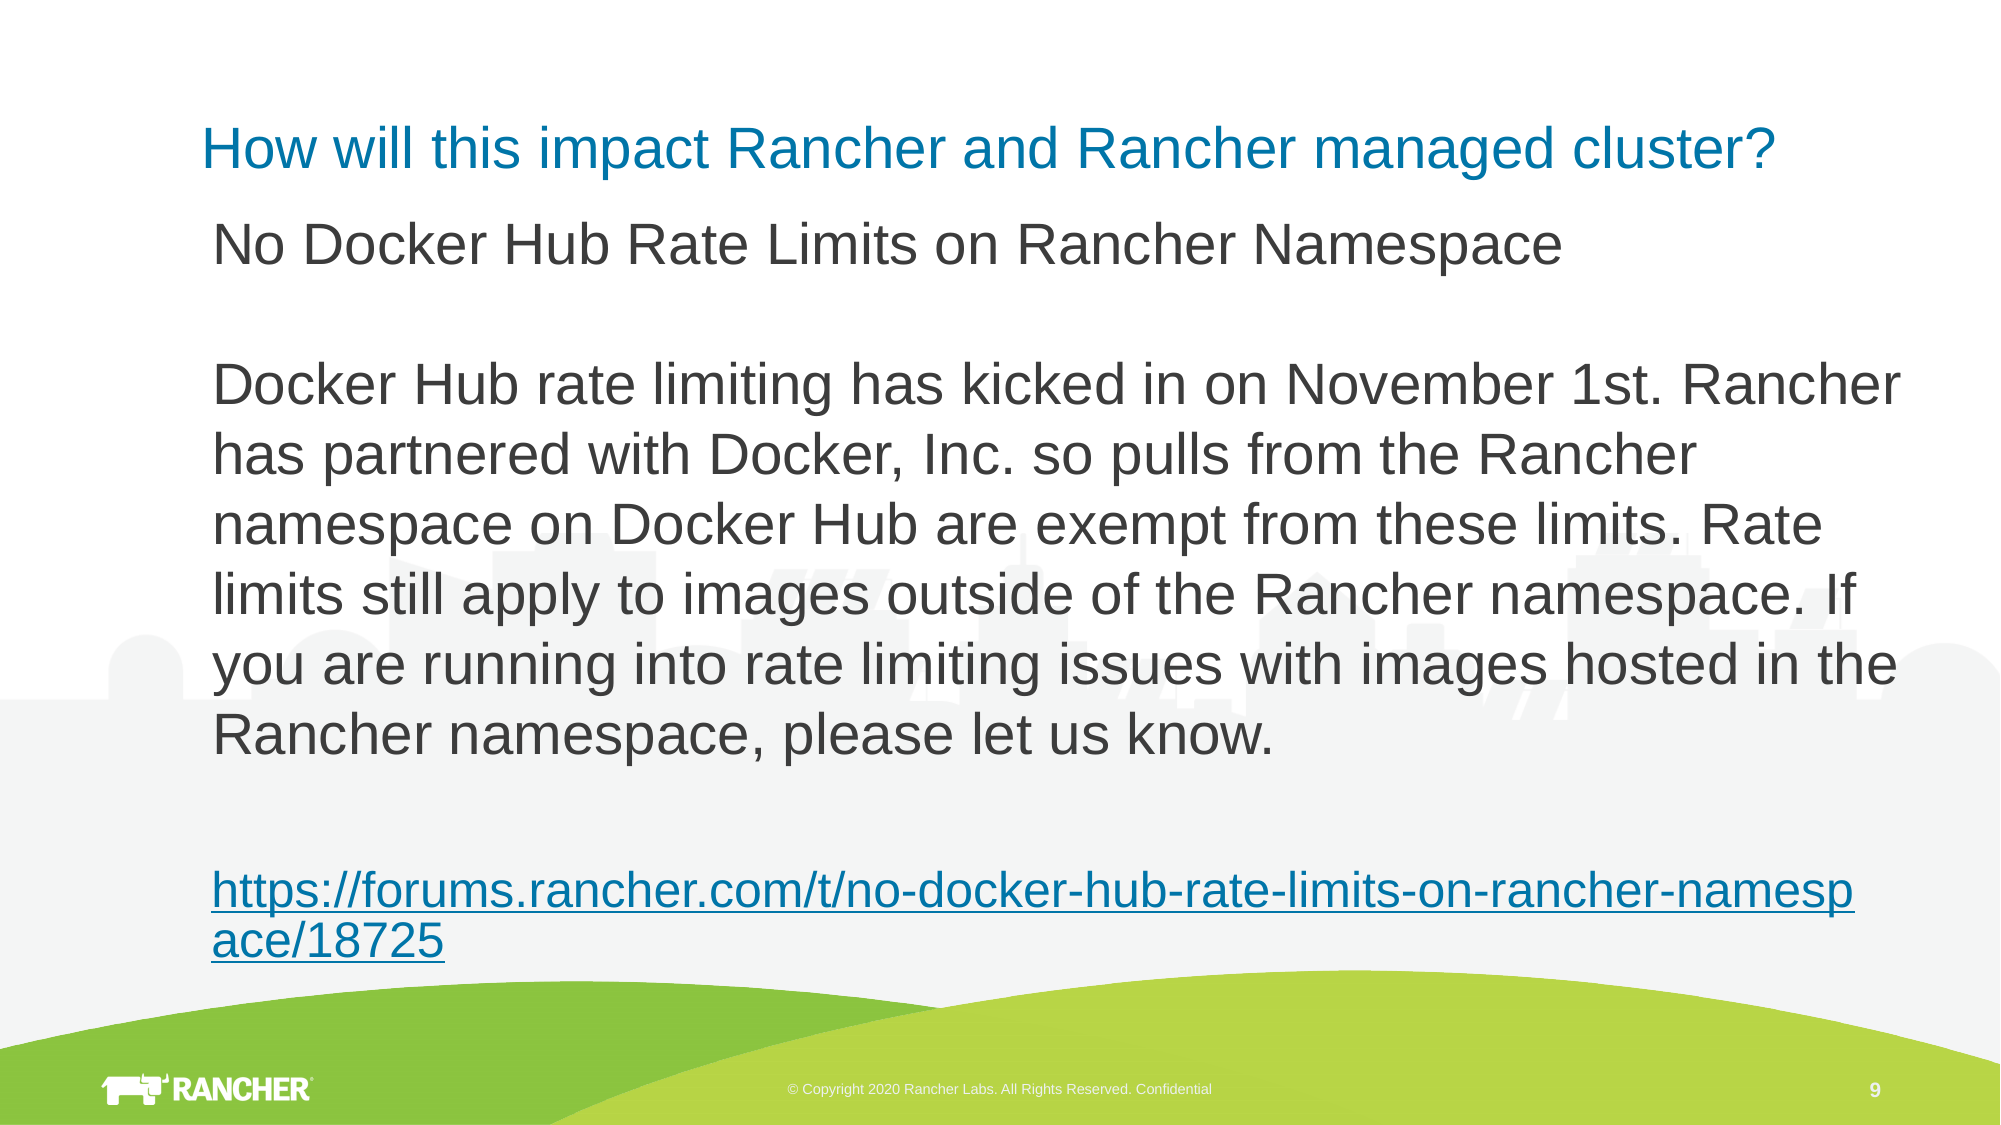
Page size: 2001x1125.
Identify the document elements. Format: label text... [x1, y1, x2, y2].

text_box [196, 198, 1944, 927]
title How will this impact Rancher and Rancher managed cluster? [100, 110, 1880, 190]
picture [0, 970, 2000, 1125]
